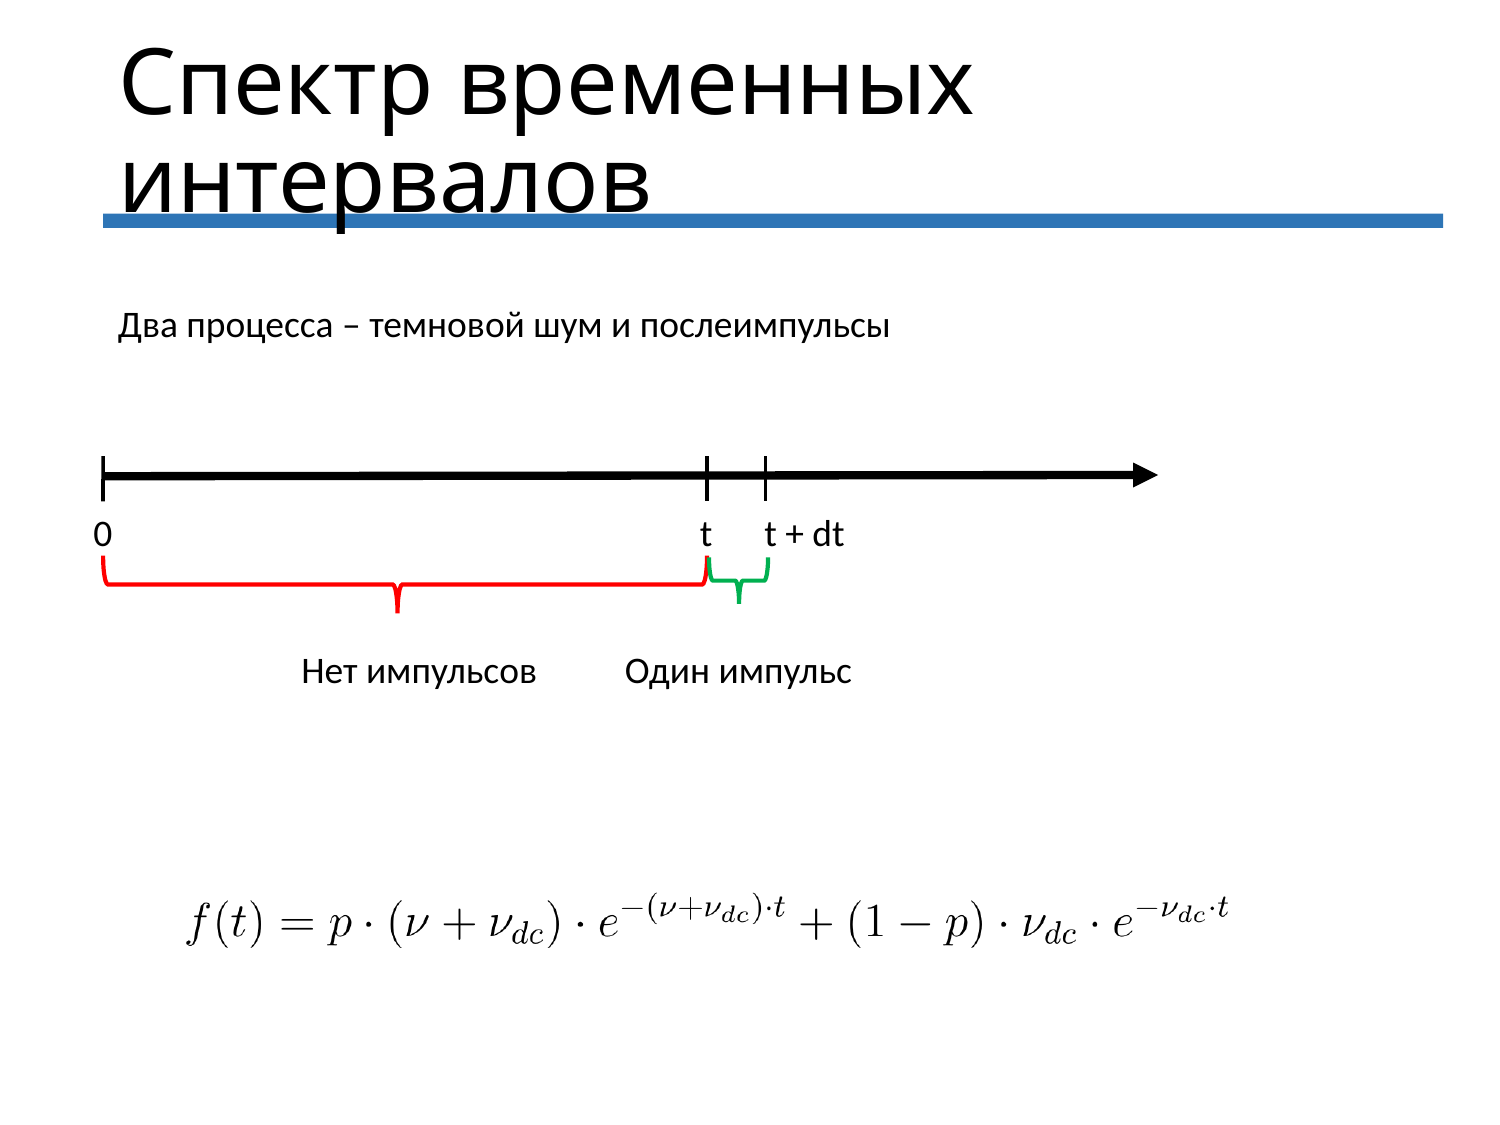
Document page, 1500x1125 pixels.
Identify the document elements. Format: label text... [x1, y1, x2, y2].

text_box [102, 555, 708, 614]
text_box t + dt [749, 501, 860, 561]
text_box t [685, 501, 728, 557]
picture [180, 887, 1233, 957]
text_box 0 [78, 501, 128, 561]
text_box Нет импульсов [286, 638, 553, 698]
title Спектр временных интервалов [103, 59, 1397, 208]
text_box Один импульс [610, 638, 867, 698]
text_box [708, 557, 769, 604]
text_box Два процесса – темновой шум и послеимпульсы [103, 292, 1178, 353]
